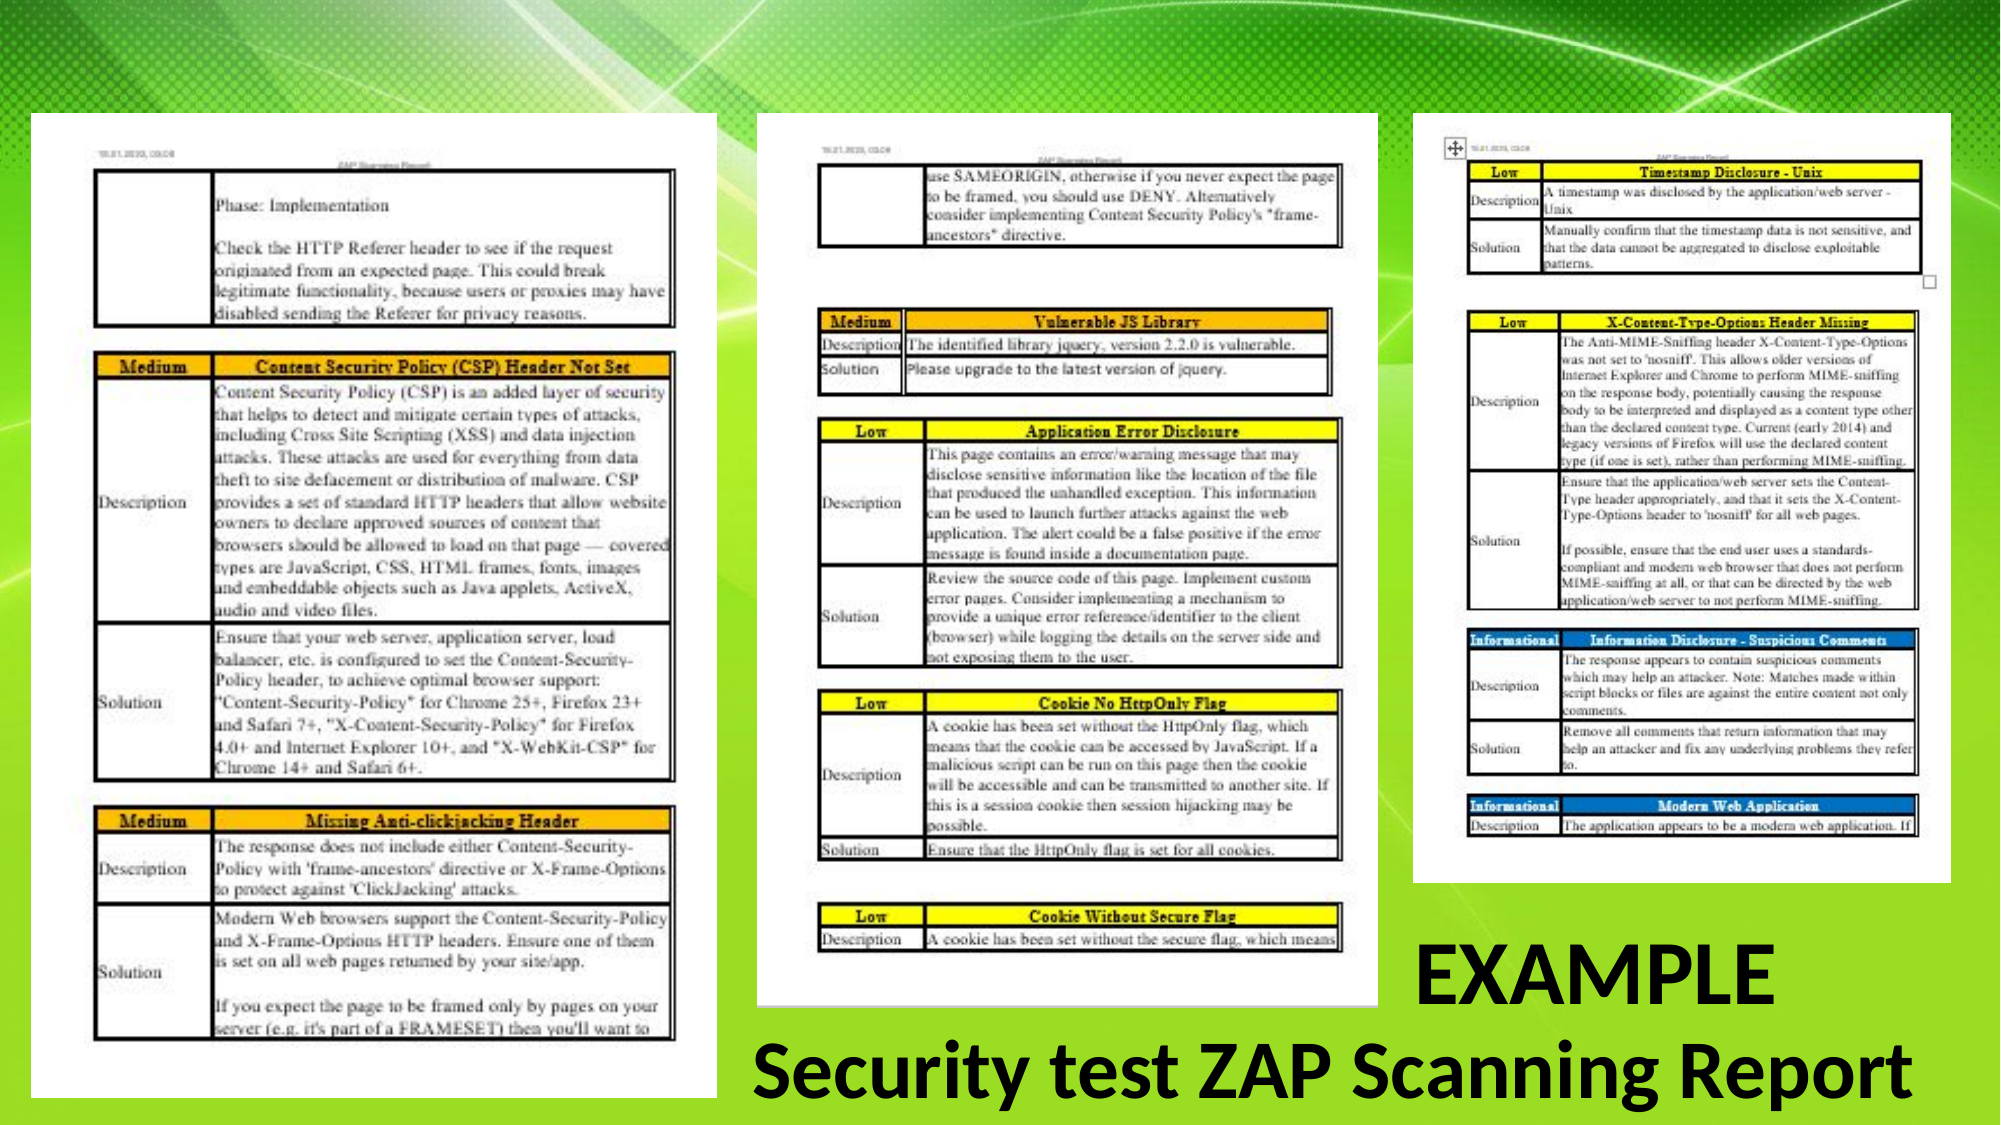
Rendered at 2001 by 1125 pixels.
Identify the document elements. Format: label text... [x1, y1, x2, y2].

picture [0, 0, 2001, 1125]
text_box EXAMPLE [1399, 905, 1797, 1007]
text_box Security test ZAP Scanning Report [737, 1007, 1944, 1123]
